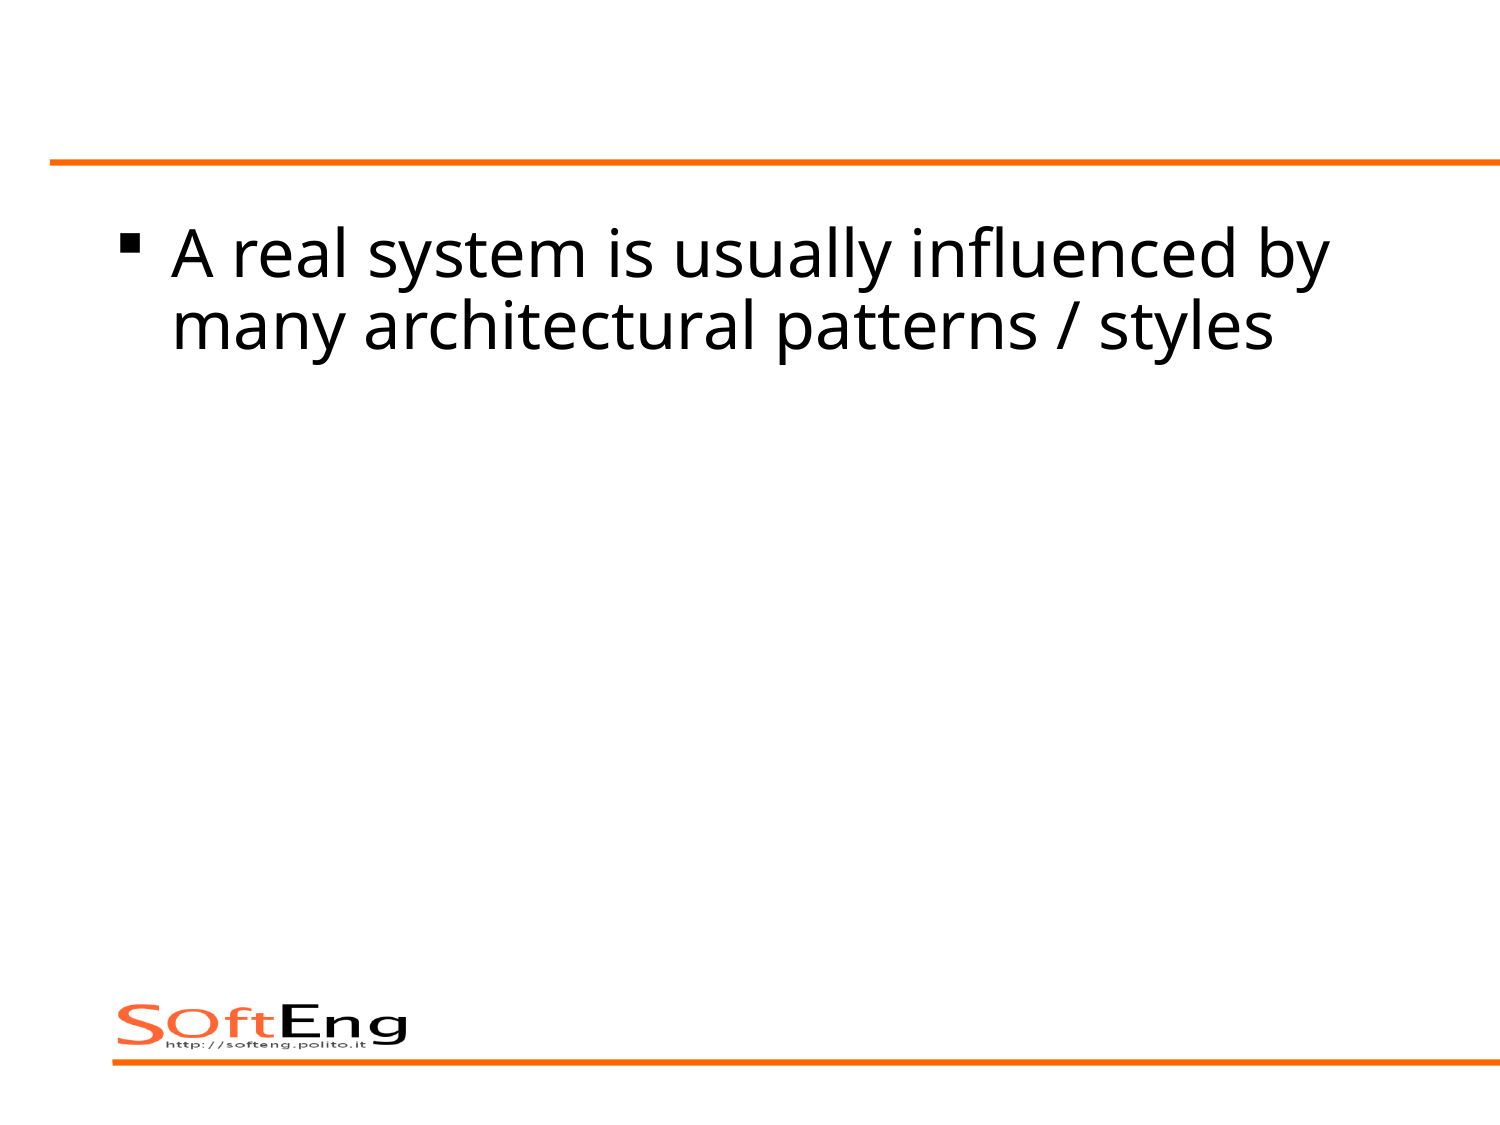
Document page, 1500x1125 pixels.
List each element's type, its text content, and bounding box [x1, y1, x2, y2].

list A real system is usually influenced by many architectural patterns / styles [99, 212, 1450, 1000]
picture [112, 1000, 413, 1056]
